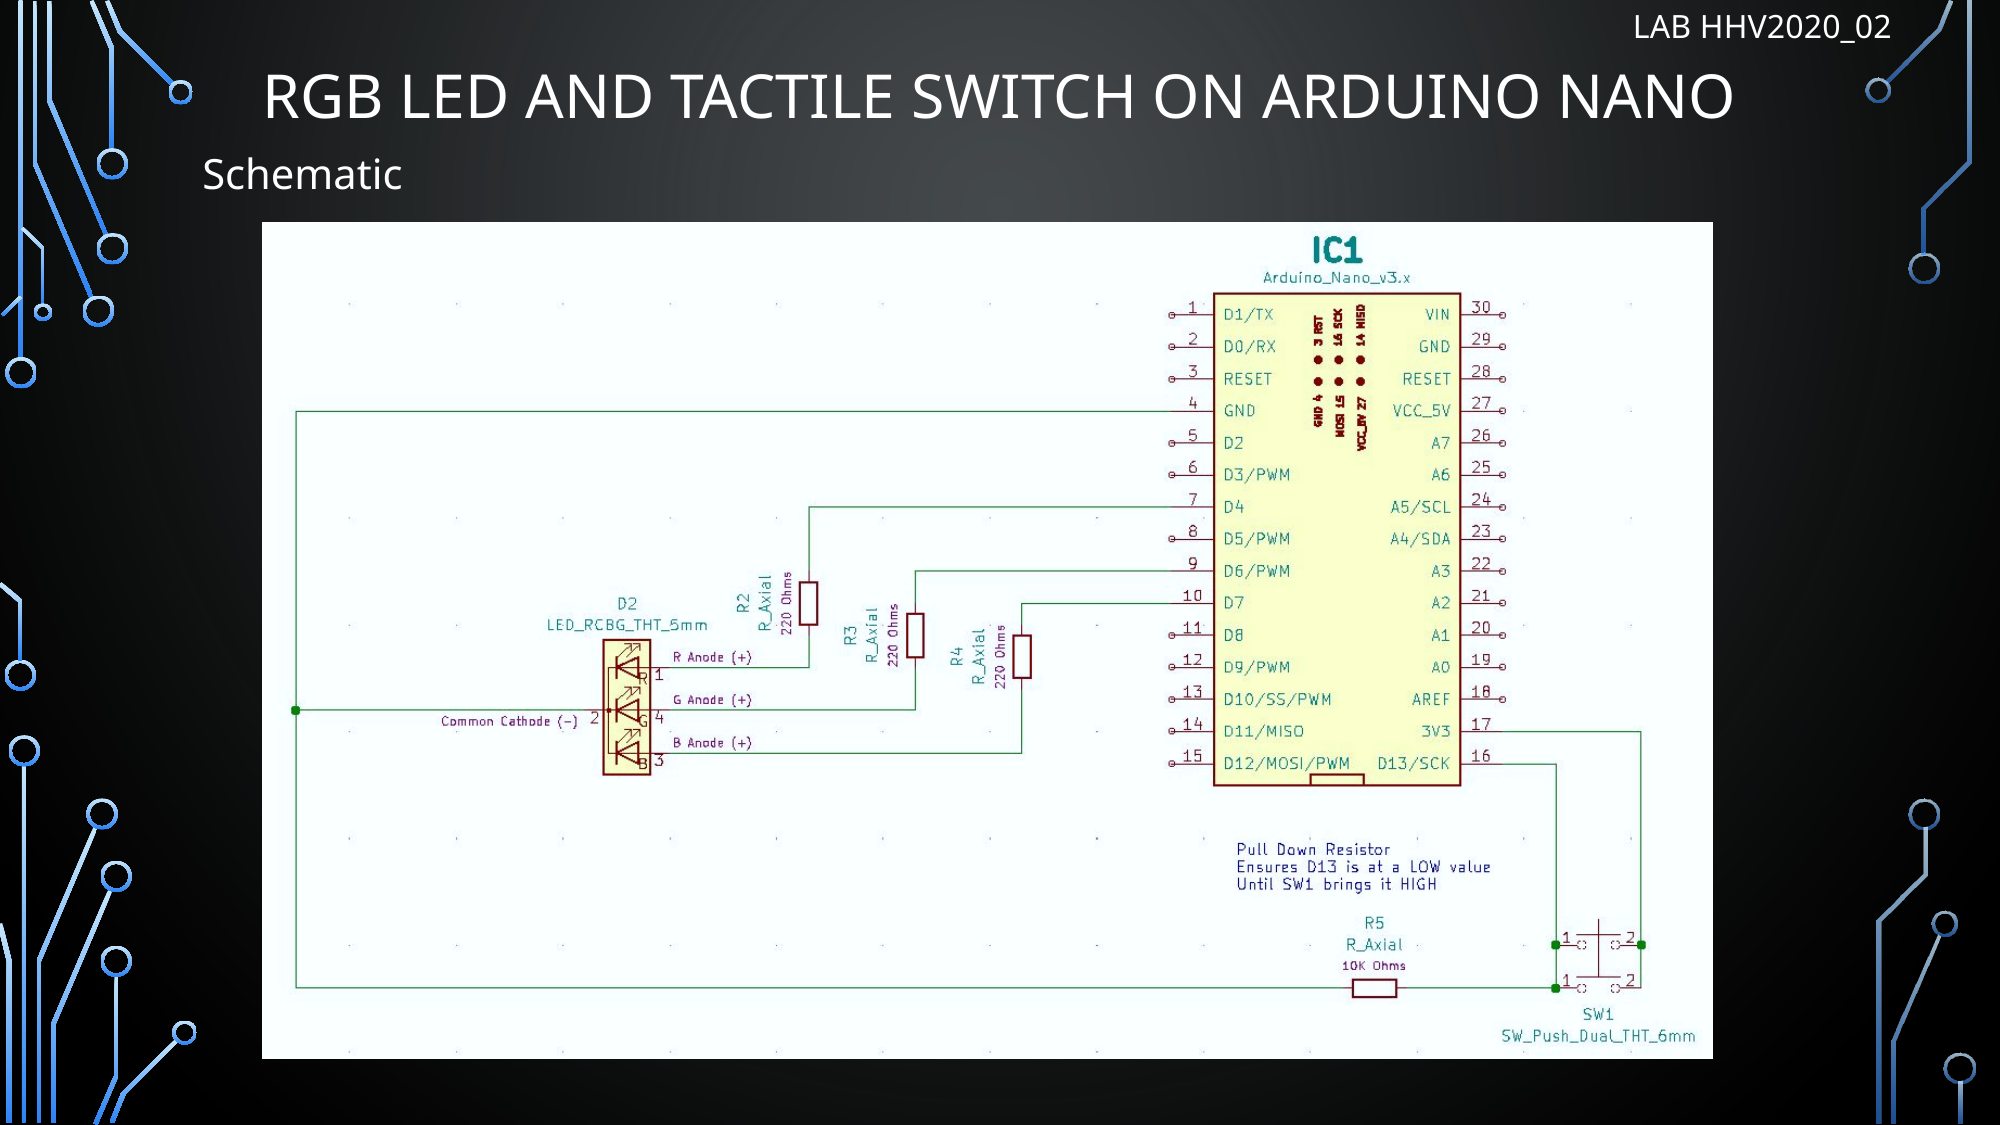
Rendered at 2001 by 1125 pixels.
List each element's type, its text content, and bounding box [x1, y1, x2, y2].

title RGB LED and Tactile Switch on Arduino Nano [187, 37, 1813, 161]
text_box LAB HHV2020_02 [1591, 3, 1908, 54]
list Schematic [187, 130, 988, 1072]
picture [262, 222, 1713, 1059]
